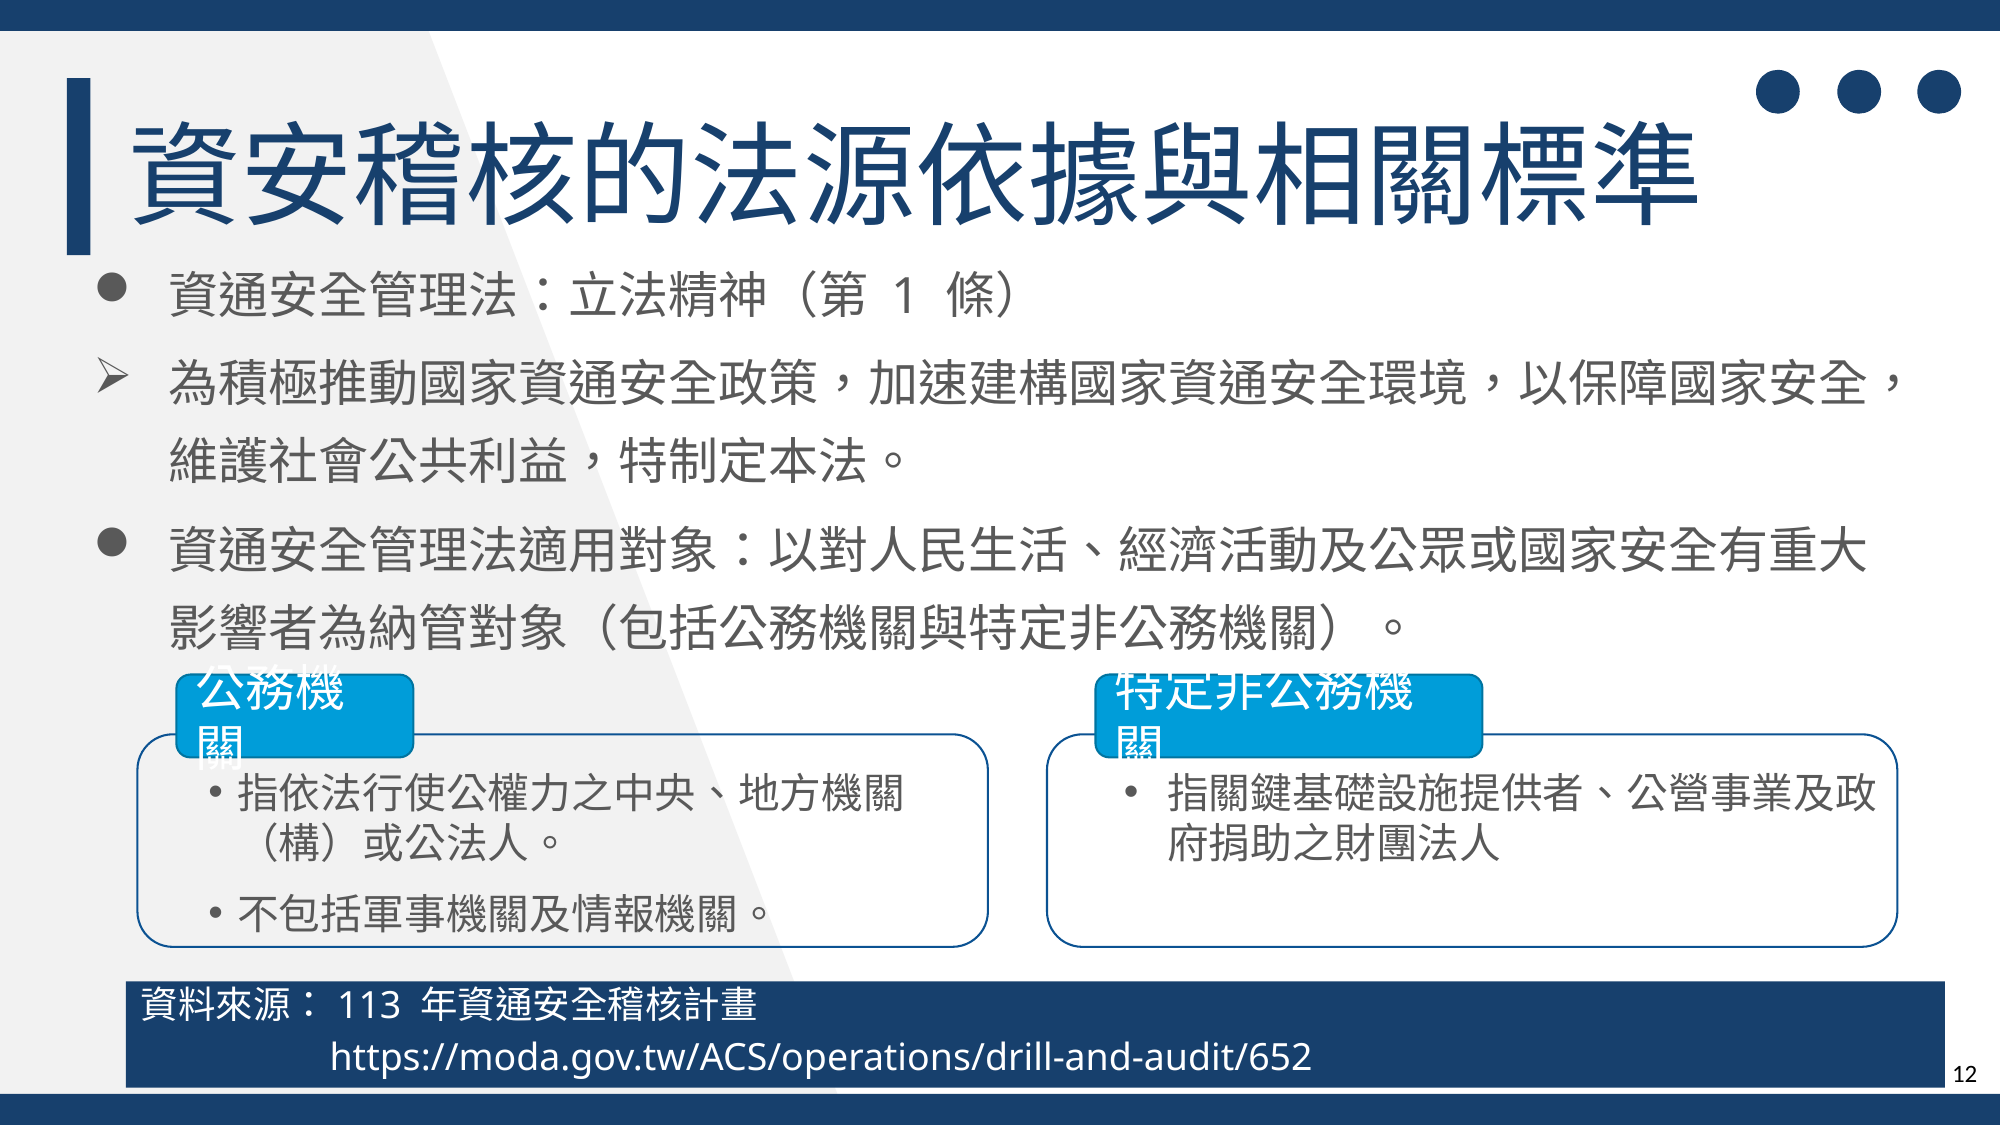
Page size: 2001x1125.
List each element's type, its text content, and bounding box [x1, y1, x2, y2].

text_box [137, 680, 988, 947]
text_box 資料來源：113 年資通安全稽核計畫 https://moda.gov.tw/ACS/operations/drill-and-audit/652 [125, 987, 1827, 1086]
text_box 資安稽核的法源依據與相關標準 [113, 96, 1839, 238]
text_box 資通安全管理法：立法精神（第 1 條） 為積極推動國家資通安全政策，加速建構國家資通安全環境，以保障國家安全，維護社會公共利益，特制定本法。 資通安全管理法適用對象：以對人民生活、經濟活動及公眾或國家安全有重大 影響者為納管對象（包括公務機關與特定非公務機關）。 [78, 238, 1974, 664]
text_box [125, 980, 1946, 1089]
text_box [1047, 680, 1898, 947]
